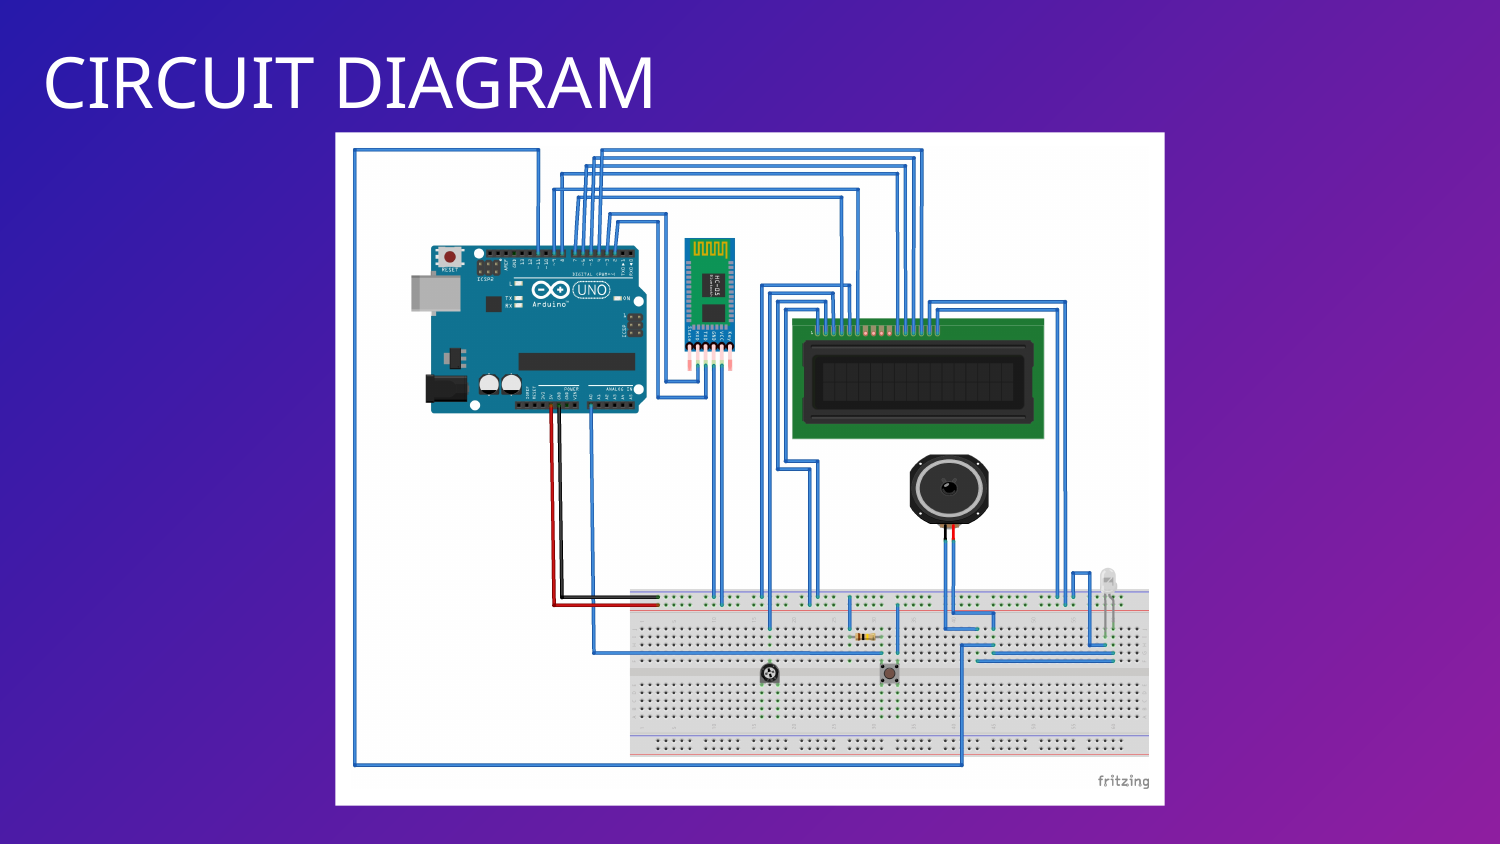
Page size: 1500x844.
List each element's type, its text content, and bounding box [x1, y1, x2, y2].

title CIRCUIT DIAGRAM [42, 37, 1307, 133]
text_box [335, 132, 1165, 806]
